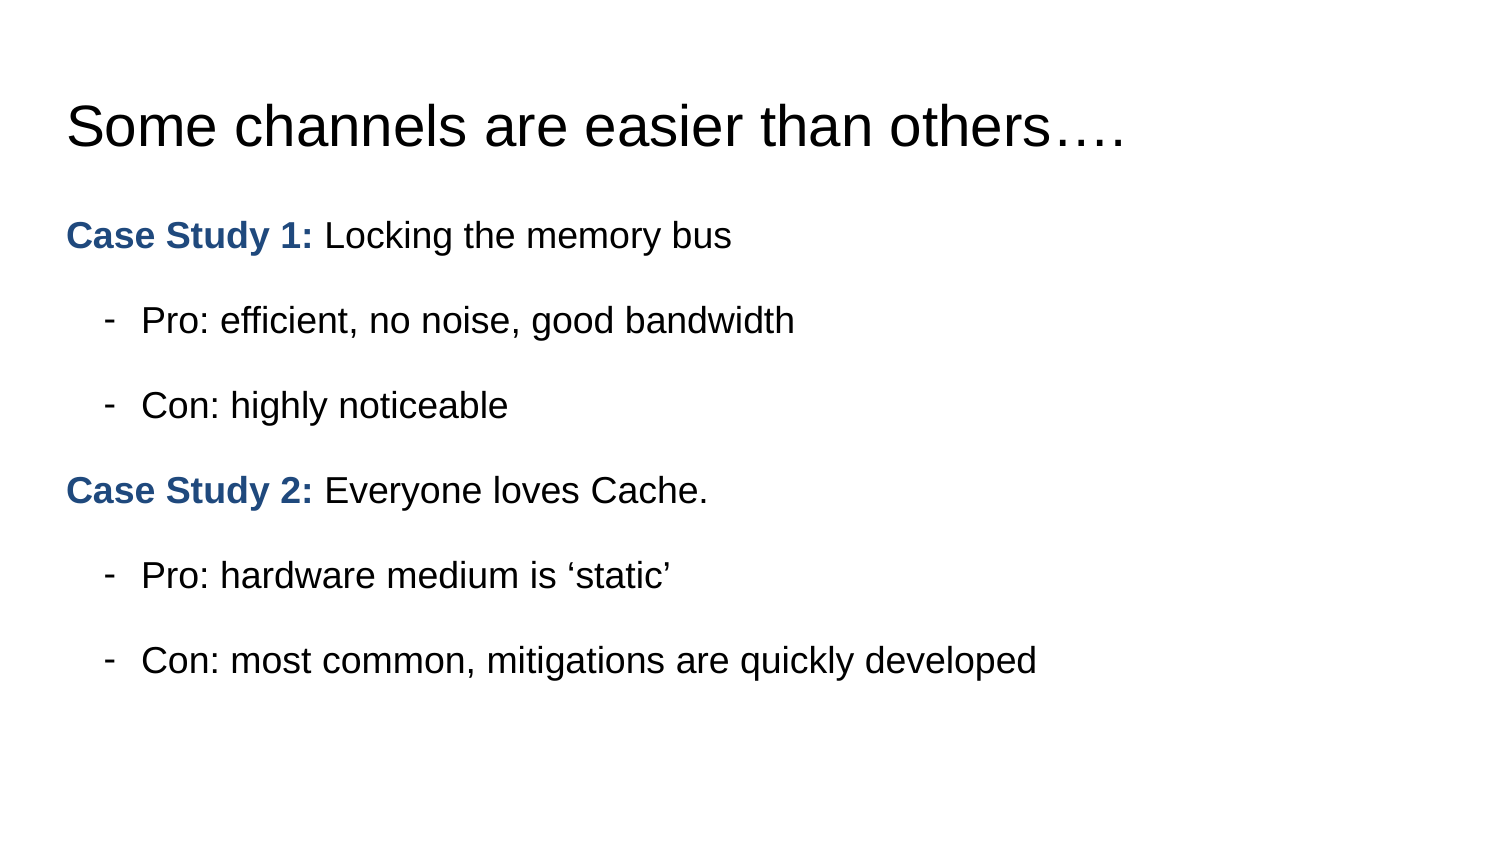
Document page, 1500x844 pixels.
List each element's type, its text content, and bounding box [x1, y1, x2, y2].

list Case Study 1: Locking the memory bus Pro: efficient, no noise, good bandwidth Con: highly noticeable Case Study 2: Everyone loves Cache. Pro: hardware medium is ‘static’ Con: most common, mitigations are quickly developed [51, 189, 1449, 750]
title Some channels are easier than others…. [51, 72, 1449, 167]
